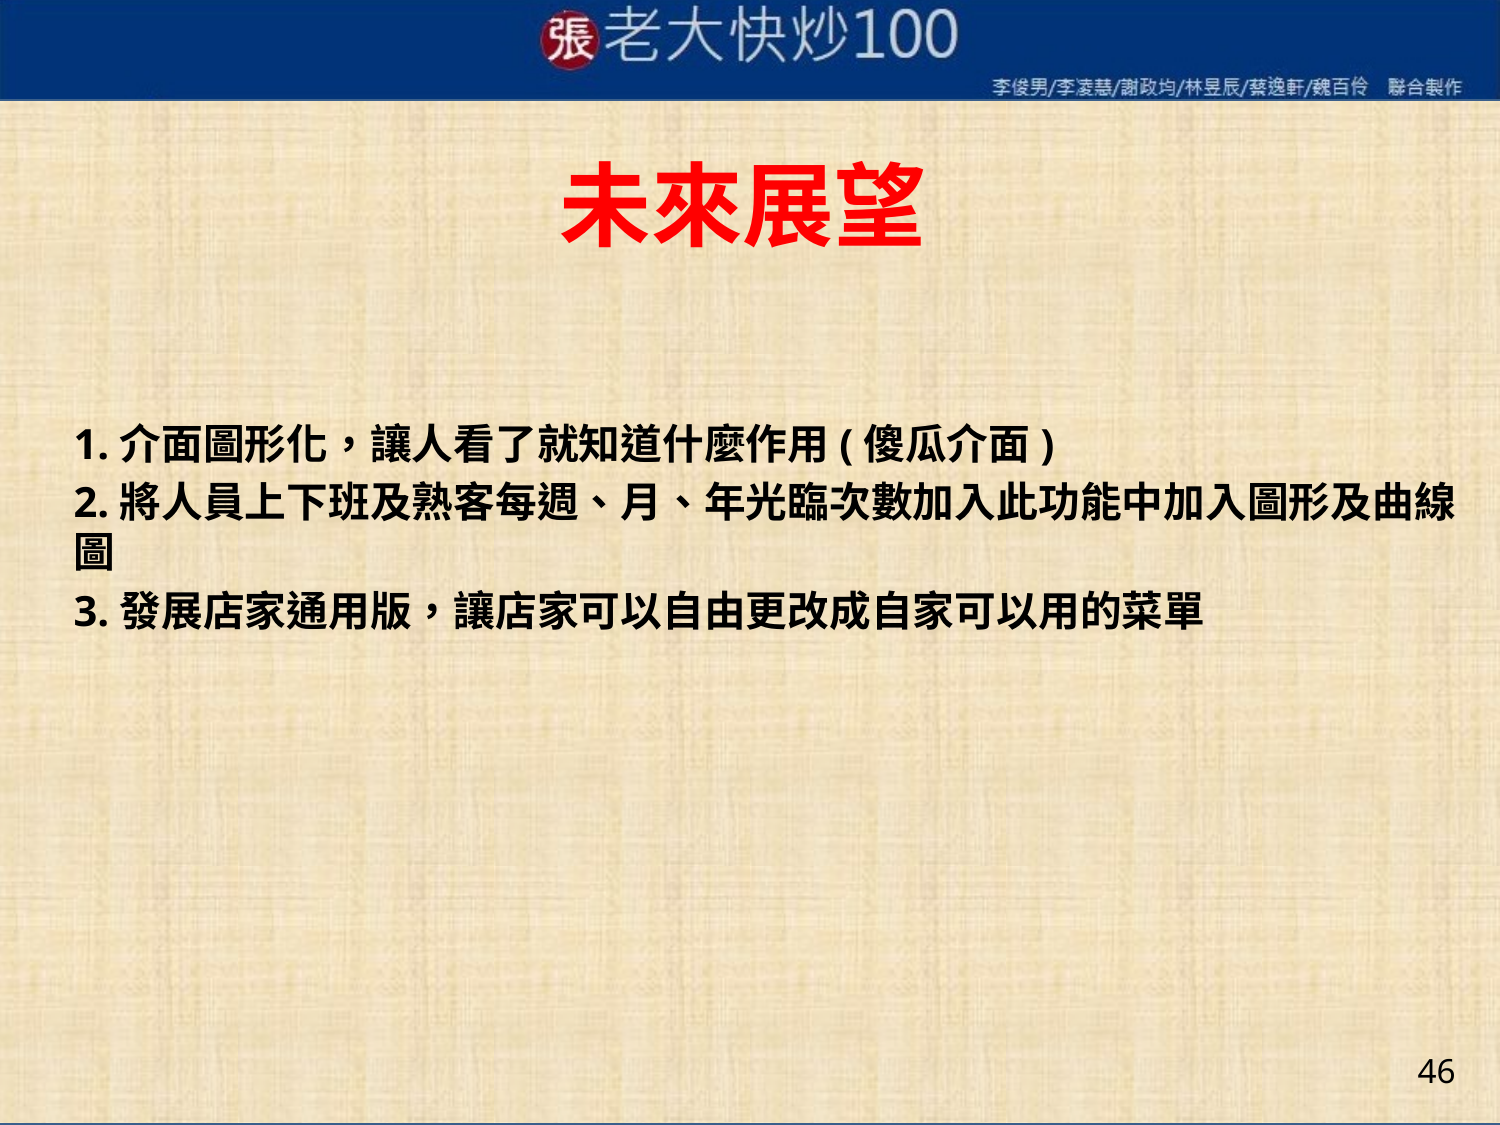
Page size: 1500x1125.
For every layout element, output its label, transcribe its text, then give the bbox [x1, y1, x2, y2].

picture [0, 0, 1500, 99]
subtitle 1.介面圖形化，讓人看了就知道什麼作用(傻瓜介面) 2.將人員上下班及熟客每週、月、年光臨次數加入此功能中加入圖形及曲線圖 3.發展店家通用版，讓店家可以自由更改成自家可以用的菜單 [58, 410, 1500, 698]
title 未來展望 [105, 82, 1381, 324]
slide_number 46 [1120, 1042, 1471, 1103]
